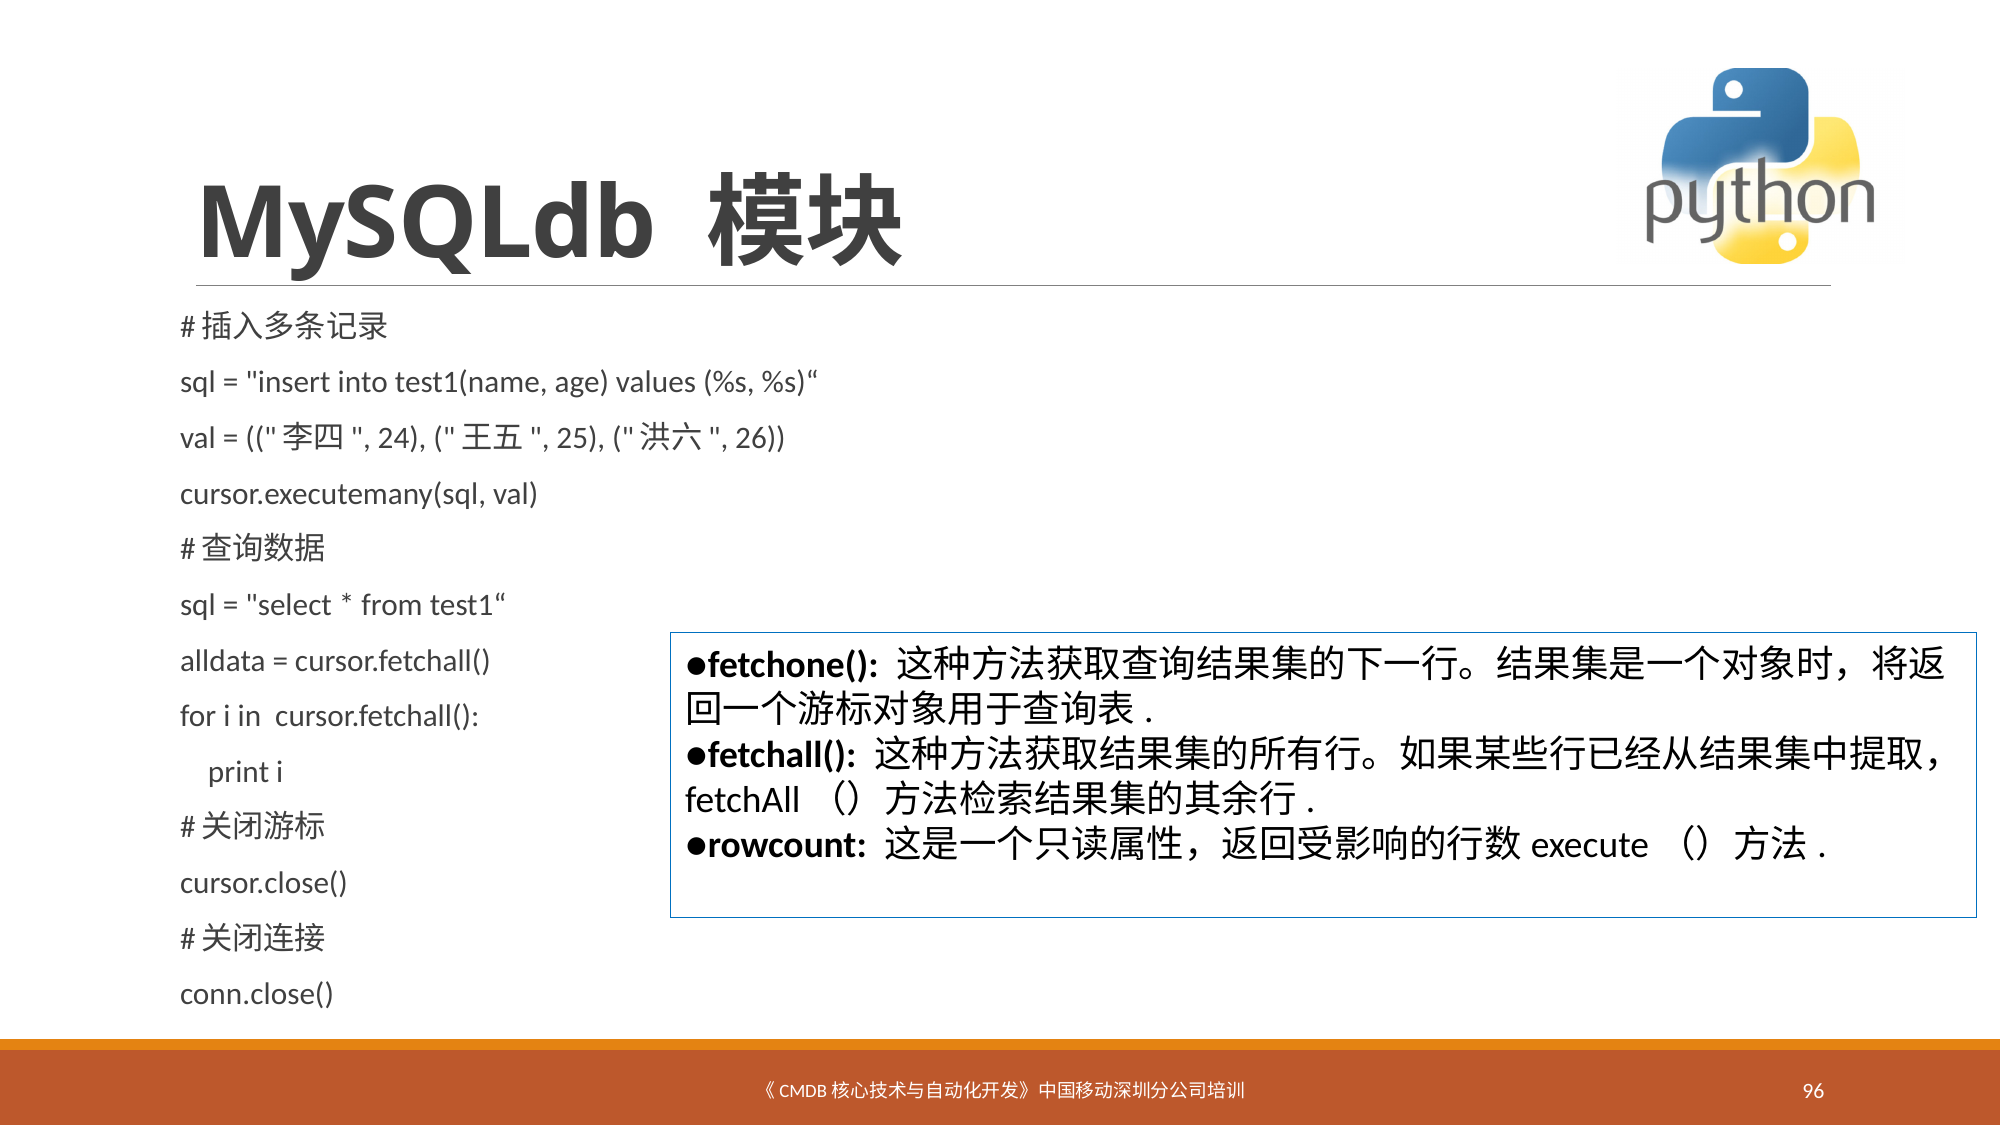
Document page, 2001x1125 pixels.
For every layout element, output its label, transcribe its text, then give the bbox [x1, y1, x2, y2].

title MySQLdb 模块 [180, 47, 1830, 285]
footer 《CMDB核心技术与自动化开发》中国移动深圳分公司培训 [604, 1059, 1396, 1120]
slide_number 96 [1624, 1059, 1840, 1120]
text_box ●fetchone(): 这种方法获取查询结果集的下一行。结果集是一个对象时，将返回一个游标对象用于查询表. ●fetchall(): 这种方法获取结果集的所有行。如果某些行已经从结果集中提取，fetchAll（）方法检索结果集的其余行. ●rowcount: 这是一个只读属性，返回受影响的行数execute（）方法. [670, 632, 1977, 918]
picture [1616, 68, 1906, 264]
list #插入多条记录 sql = "insert into test1(name, age) values (%s, %s)“ val = (("李四", 24), ("王五", 25), ("洪六", 26)) cursor.executemany(sql, val) #查询数据 sql = "select * from test1“ alldata = cursor.fetchall() for i in cursor.fetchall(): print i #关闭游标 cursor.close() #关闭连接 conn.close() [180, 302, 1134, 1020]
